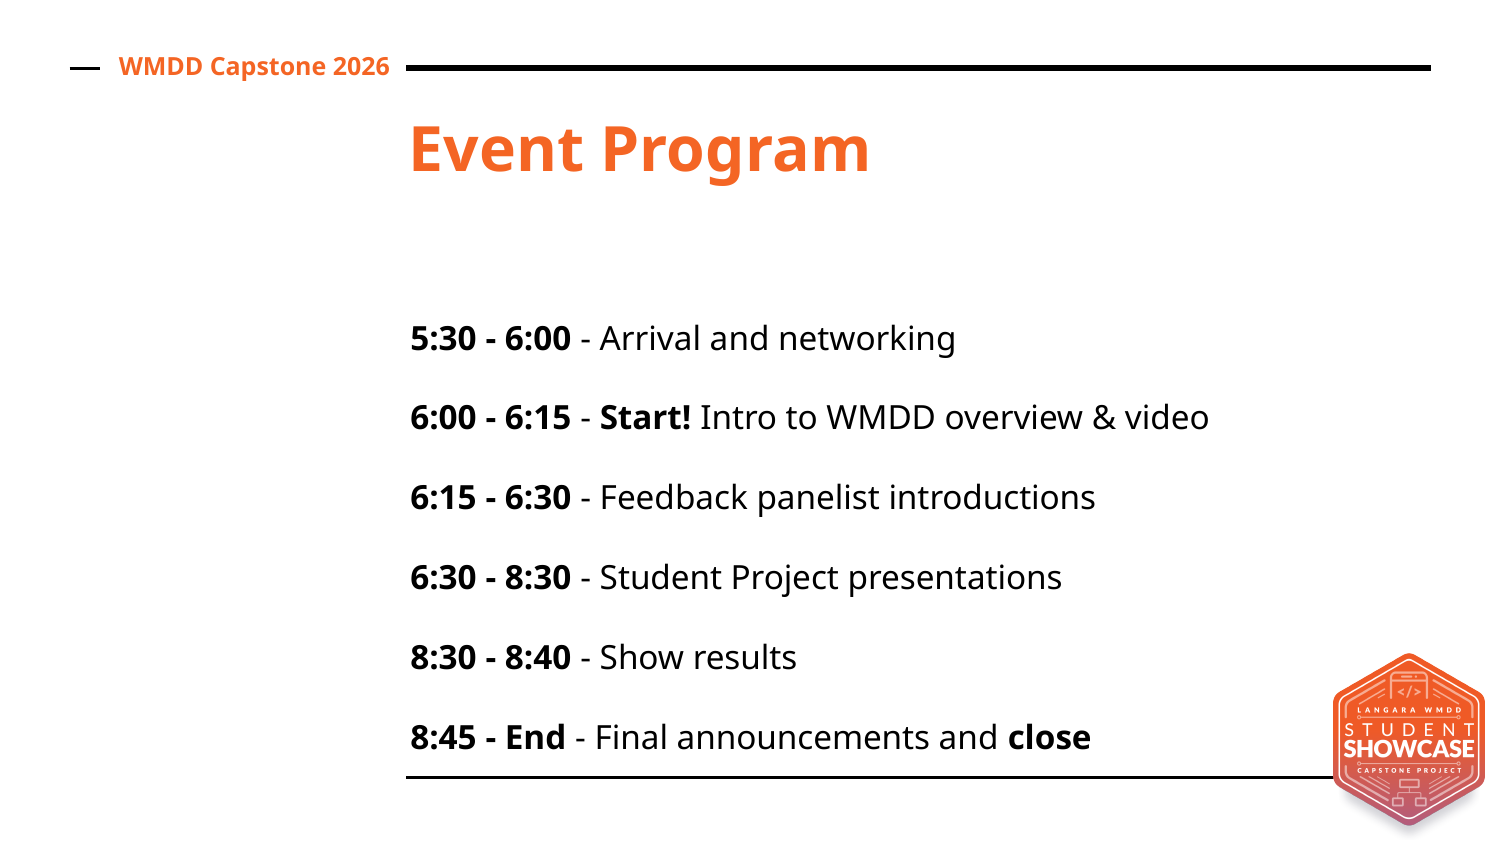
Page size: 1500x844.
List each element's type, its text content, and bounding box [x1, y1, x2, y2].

title Event Program [393, 94, 1431, 199]
picture [1332, 653, 1485, 841]
list 5:30 - 6:00 - Arrival and networking 6:00 - 6:15 - Start! Intro to WMDD overview & video 6:15 - 6:30 - Feedback panelist introductions 6:30 - 8:30 - Student Project presentations 8:30 - 8:40 - Show results 8:45 - End - Final announcements and close [395, 261, 1433, 755]
title WMDD Capstone 2026 [95, 35, 414, 95]
